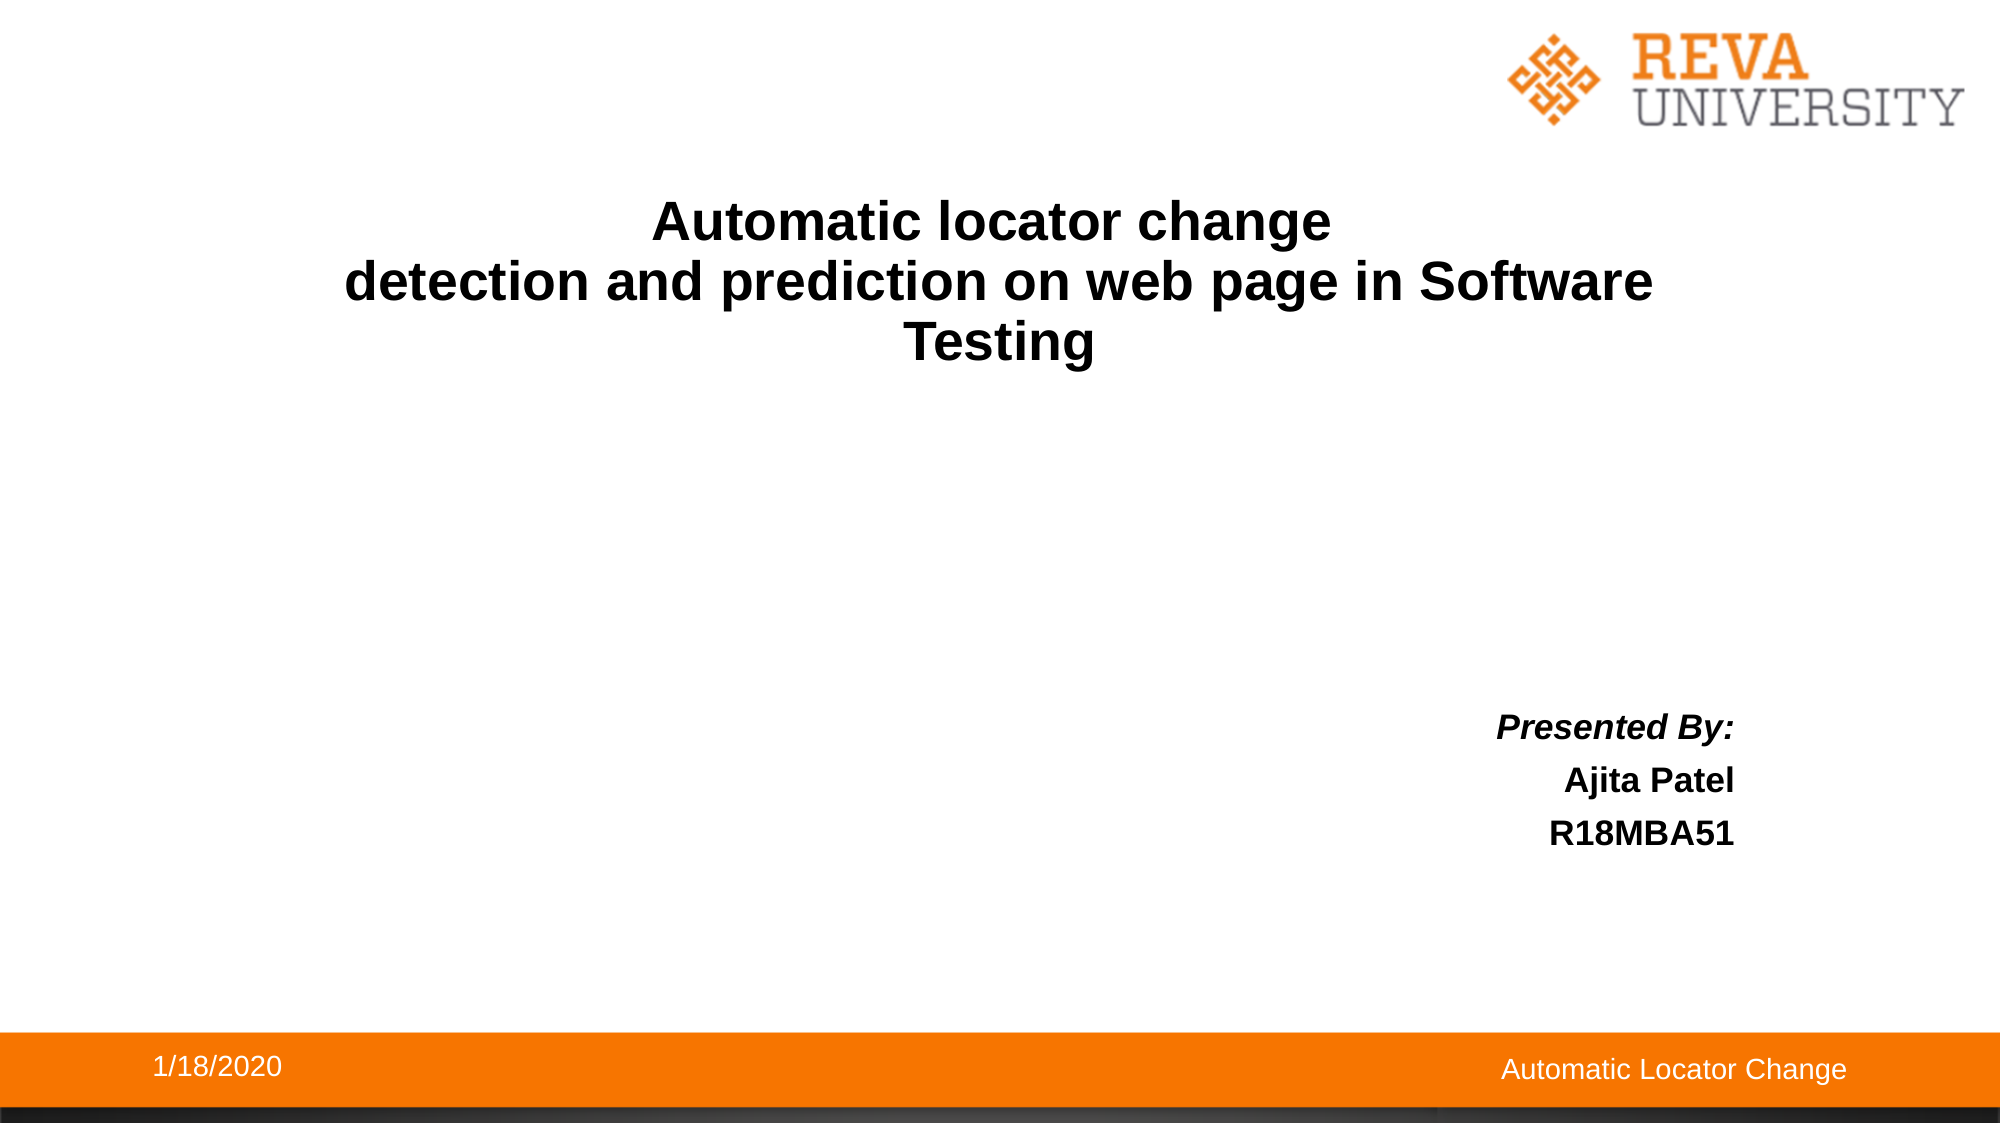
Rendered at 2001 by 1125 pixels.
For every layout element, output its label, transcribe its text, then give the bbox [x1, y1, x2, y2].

title Automatic locator change detection and prediction on web page in Software Testing [249, 184, 1750, 380]
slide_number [137, 1039, 588, 1100]
footer Automatic Locator Change [1187, 1042, 1863, 1103]
picture [1507, 15, 1988, 144]
picture [0, 1020, 2000, 1123]
subtitle Presented By: Ajita Patel R18MBA51 [249, 590, 1750, 863]
